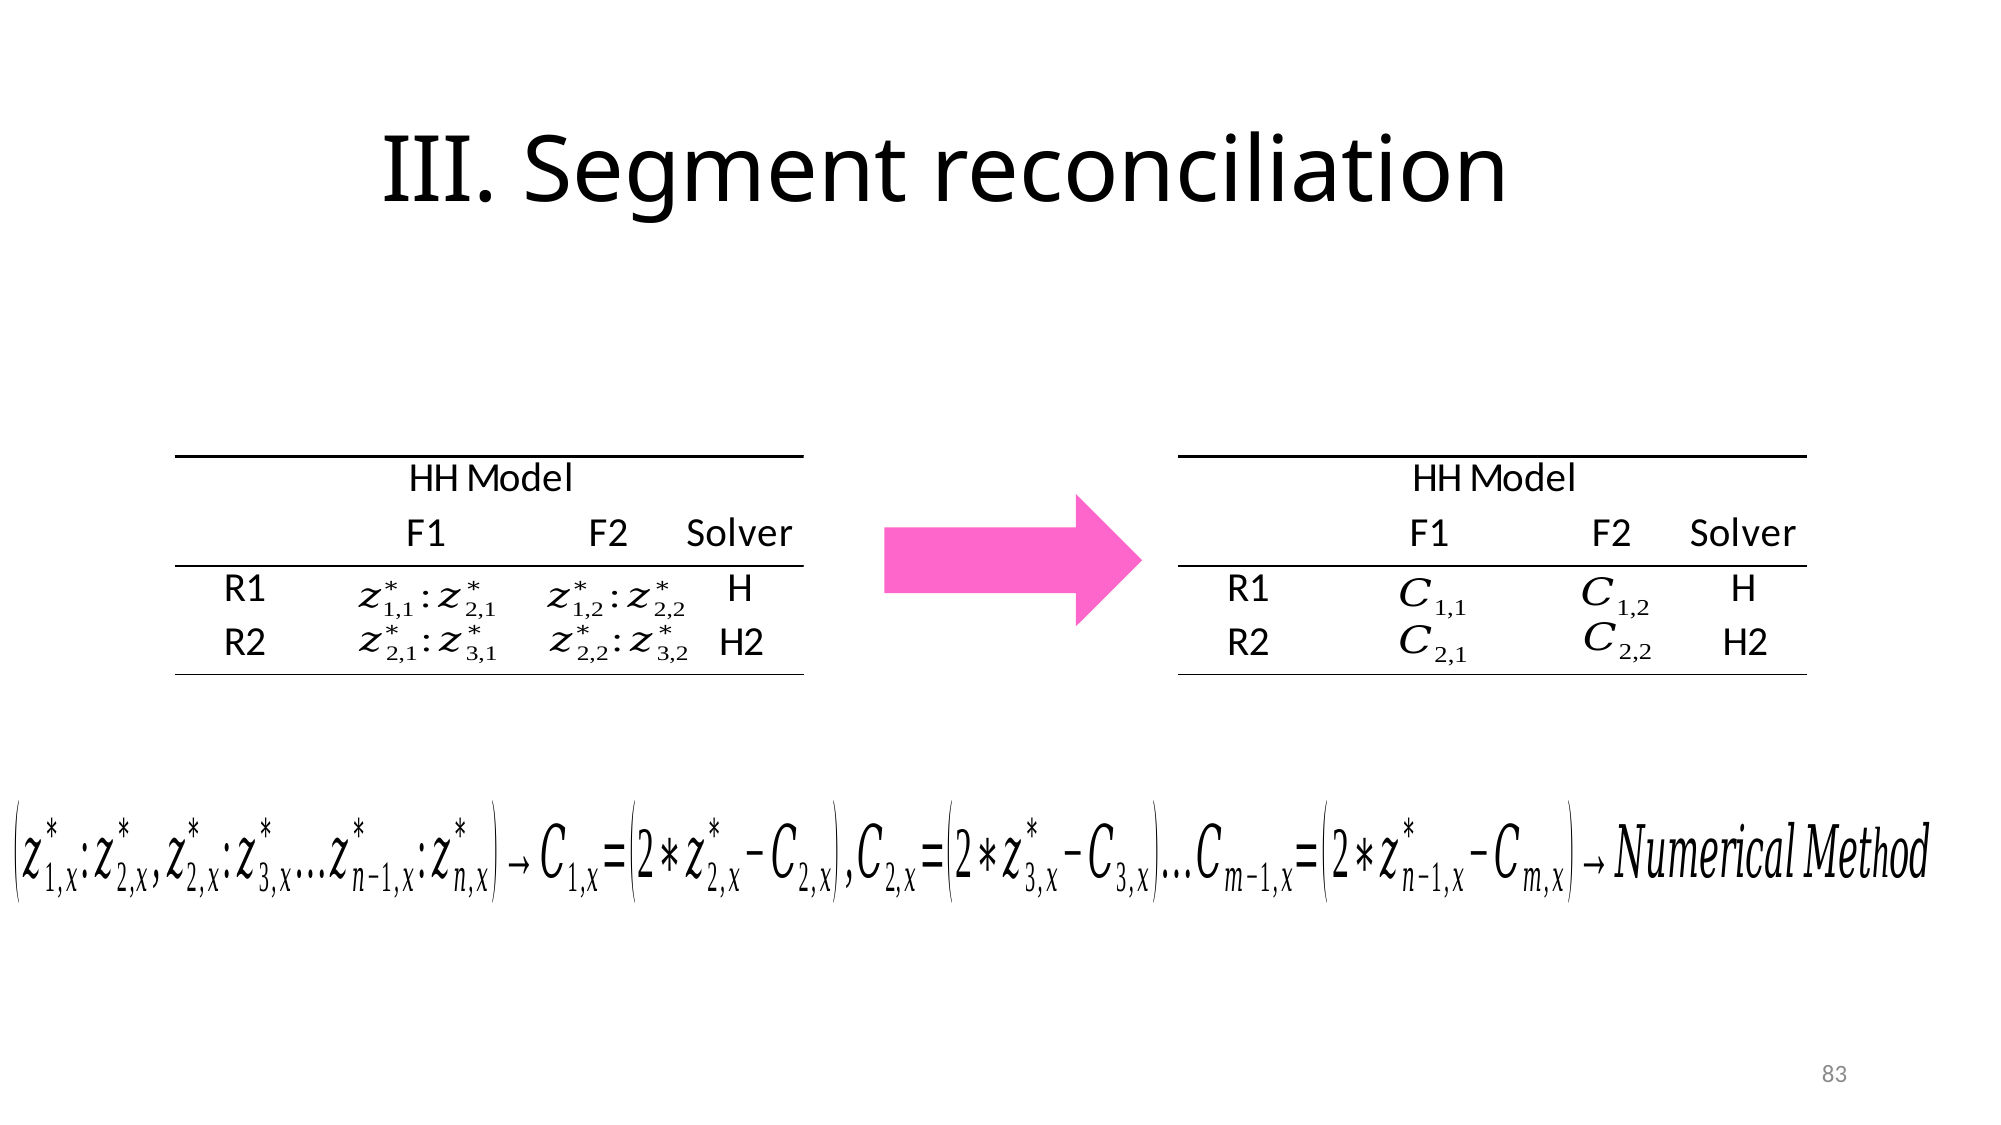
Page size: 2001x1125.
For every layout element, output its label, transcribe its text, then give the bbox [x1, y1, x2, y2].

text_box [1178, 454, 1810, 678]
text_box [884, 493, 1143, 627]
title III. Segment reconciliation [366, 73, 1634, 269]
slide_number 83 [1412, 1042, 1863, 1103]
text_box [174, 454, 807, 678]
